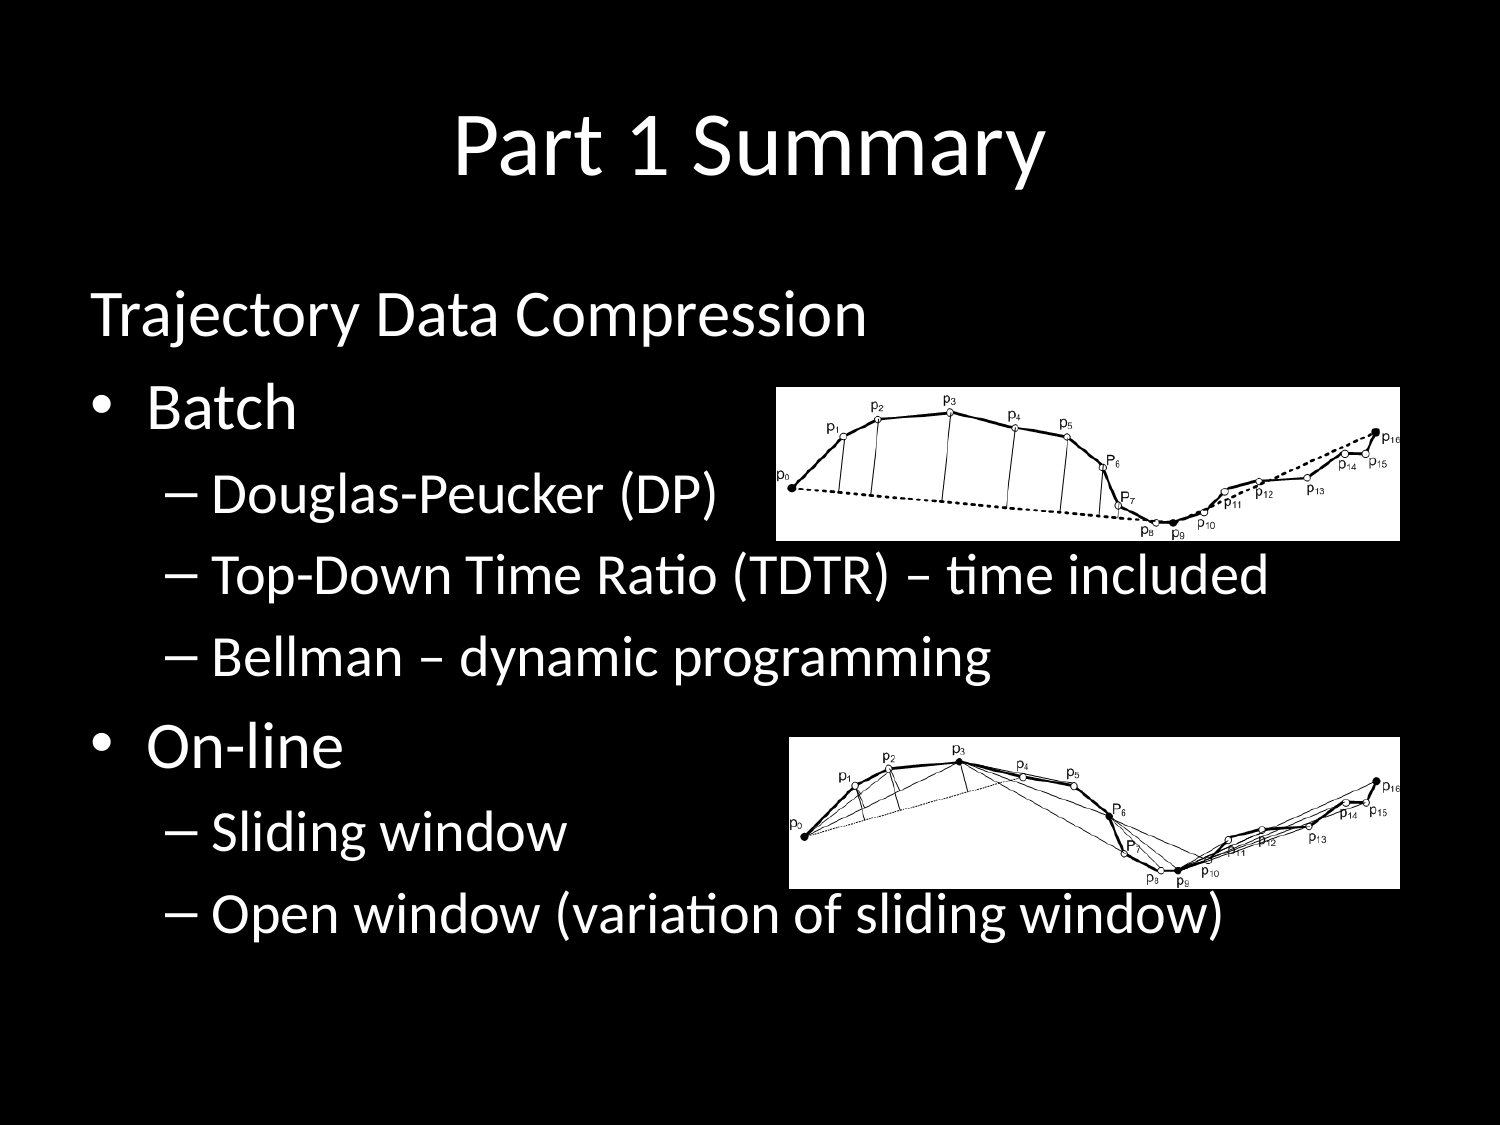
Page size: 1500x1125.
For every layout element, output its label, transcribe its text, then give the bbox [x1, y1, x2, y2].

picture [776, 387, 1401, 542]
list Trajectory Data Compression Batch Douglas-Peucker (DP) Top-Down Time Ratio (TDTR) – time included Bellman – dynamic programming On-line Sliding window Open window (variation of sliding window) [75, 262, 1425, 1005]
title Part 1 Summary [75, 45, 1425, 233]
picture [788, 737, 1401, 889]
